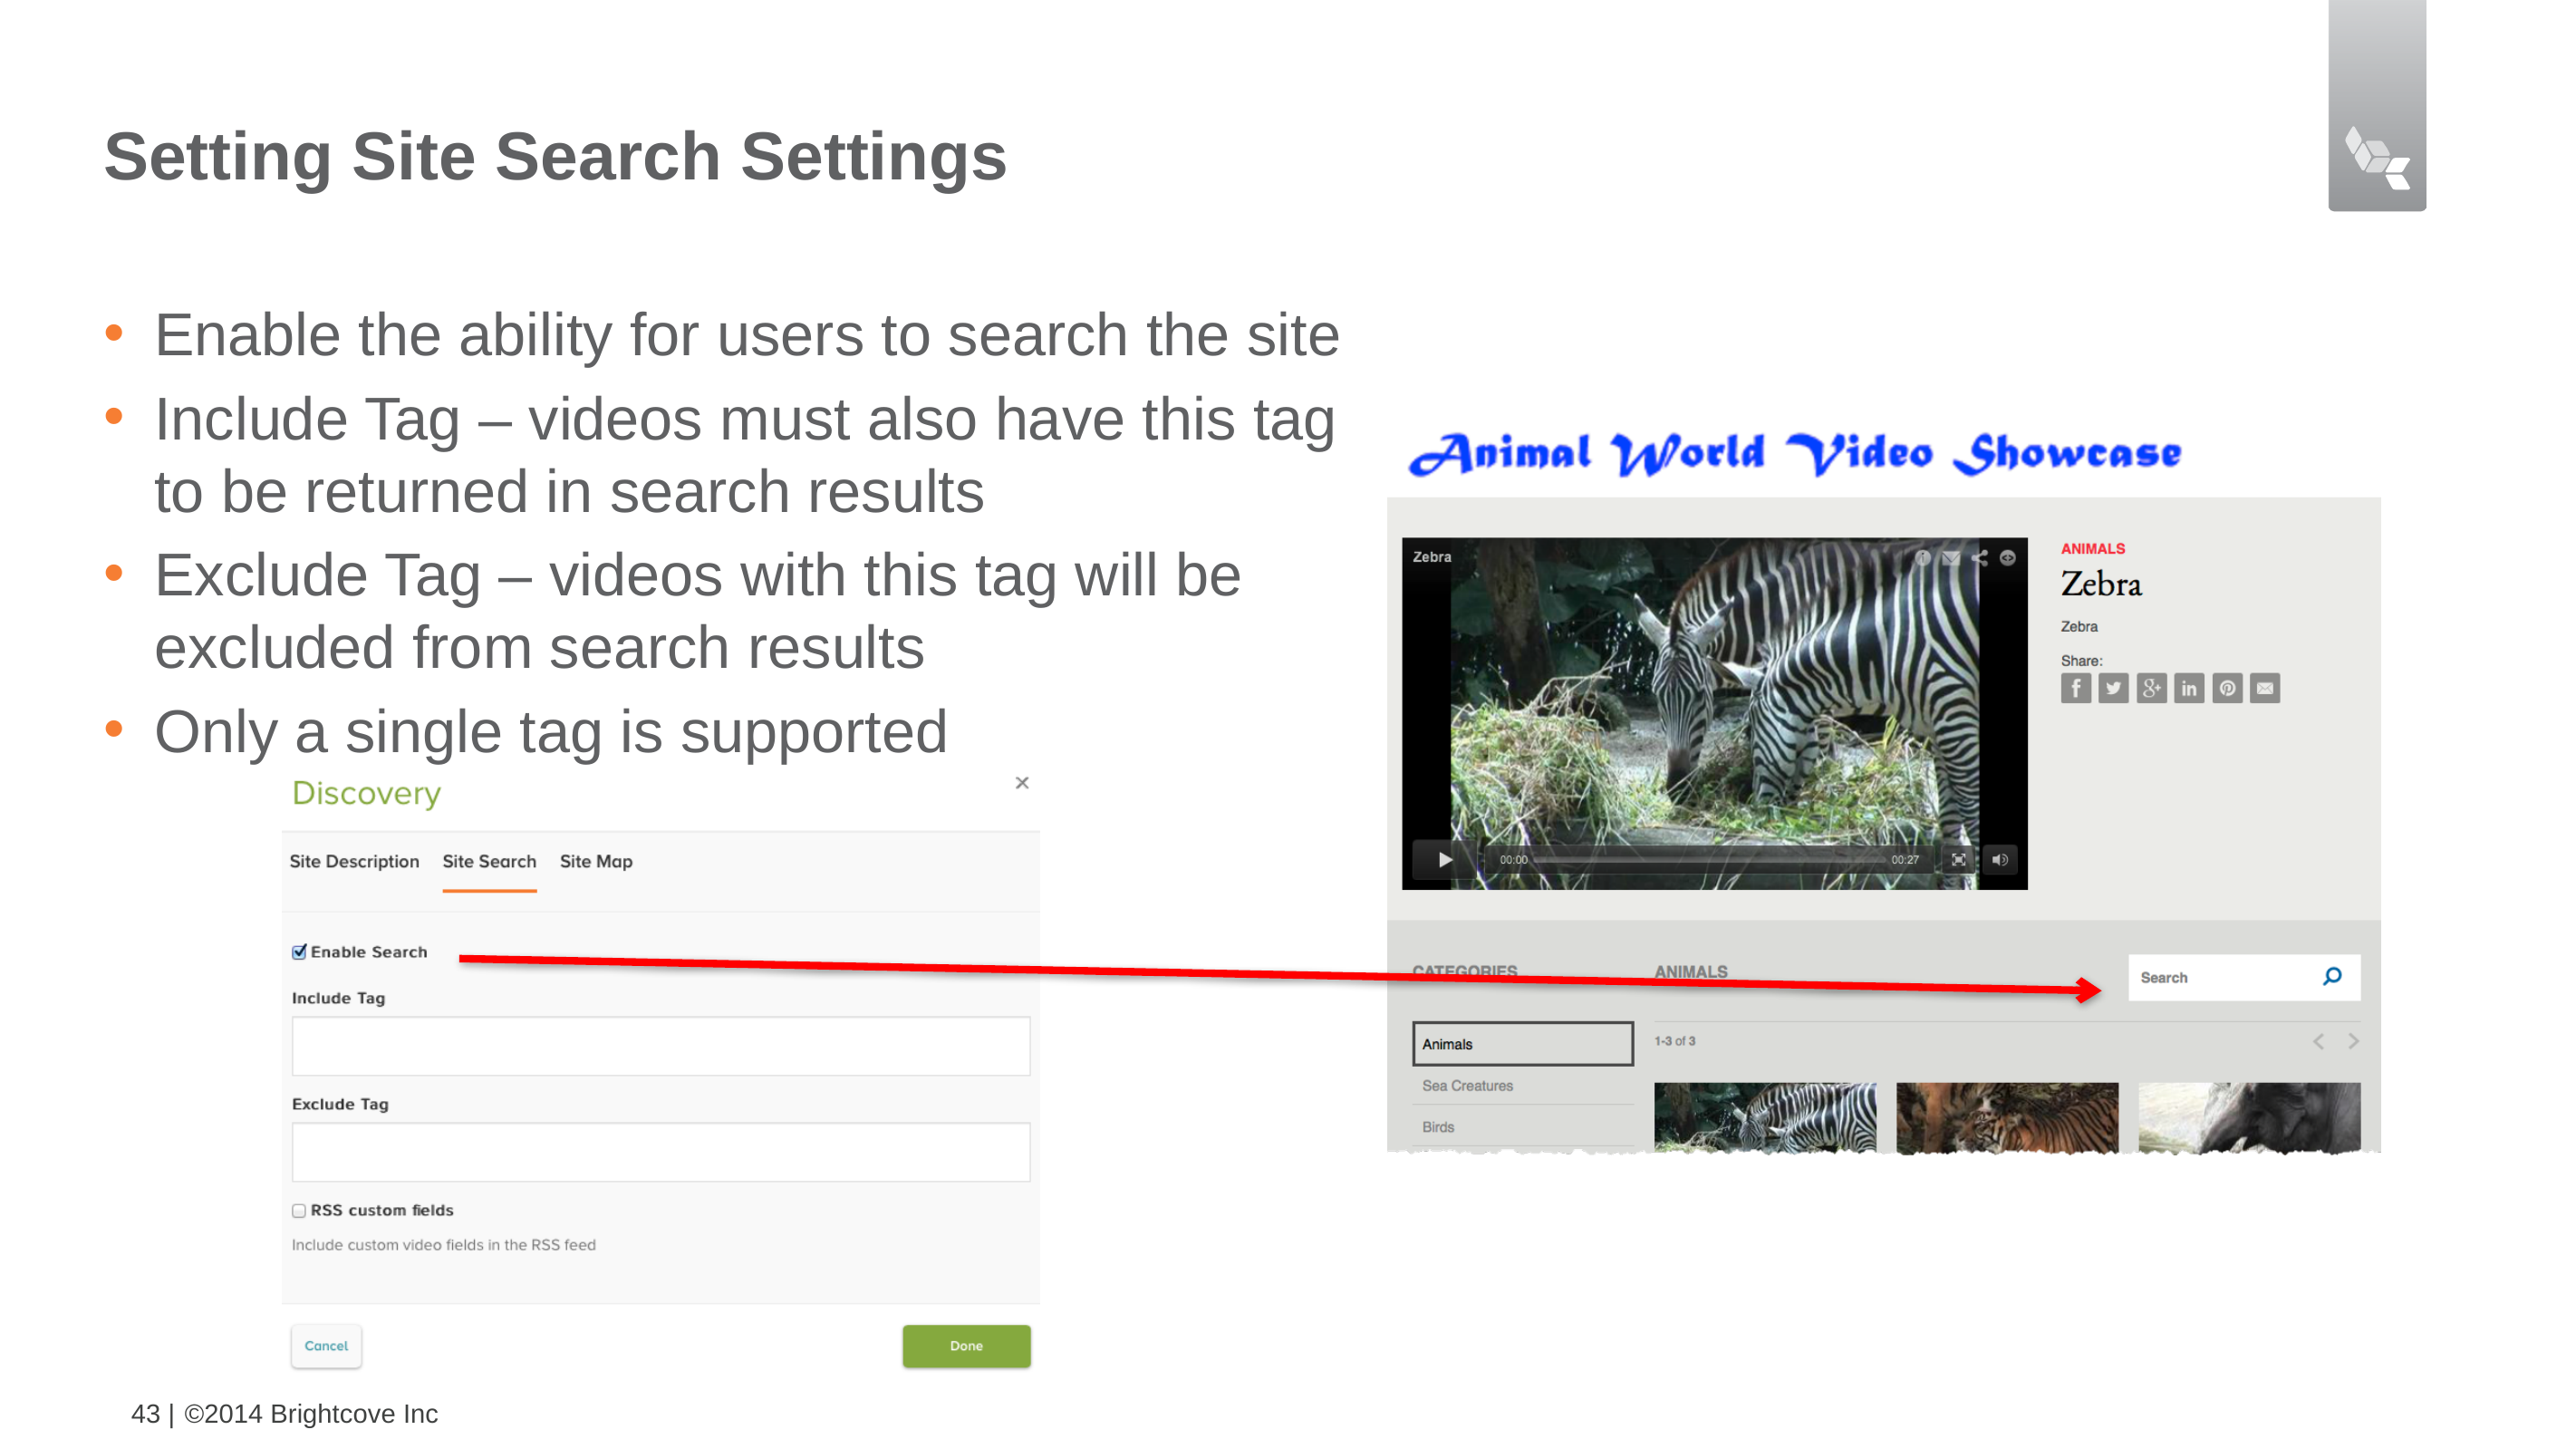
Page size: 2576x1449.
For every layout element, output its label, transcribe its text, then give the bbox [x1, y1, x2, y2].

slide_number 43 | [88, 1374, 189, 1449]
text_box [458, 958, 2102, 991]
picture [282, 768, 1041, 1375]
list Enable the ability for users to search the site Include Tag – videos must also have this tag to be returned in search results Exclude Tag – videos with this tag will be excluded from search results Only a single tag is supported [80, 284, 2441, 1302]
picture [1387, 419, 2382, 1156]
footer ©2014 Brightcove Inc [189, 1374, 988, 1449]
title Setting Site Search Settings [80, 44, 2270, 260]
